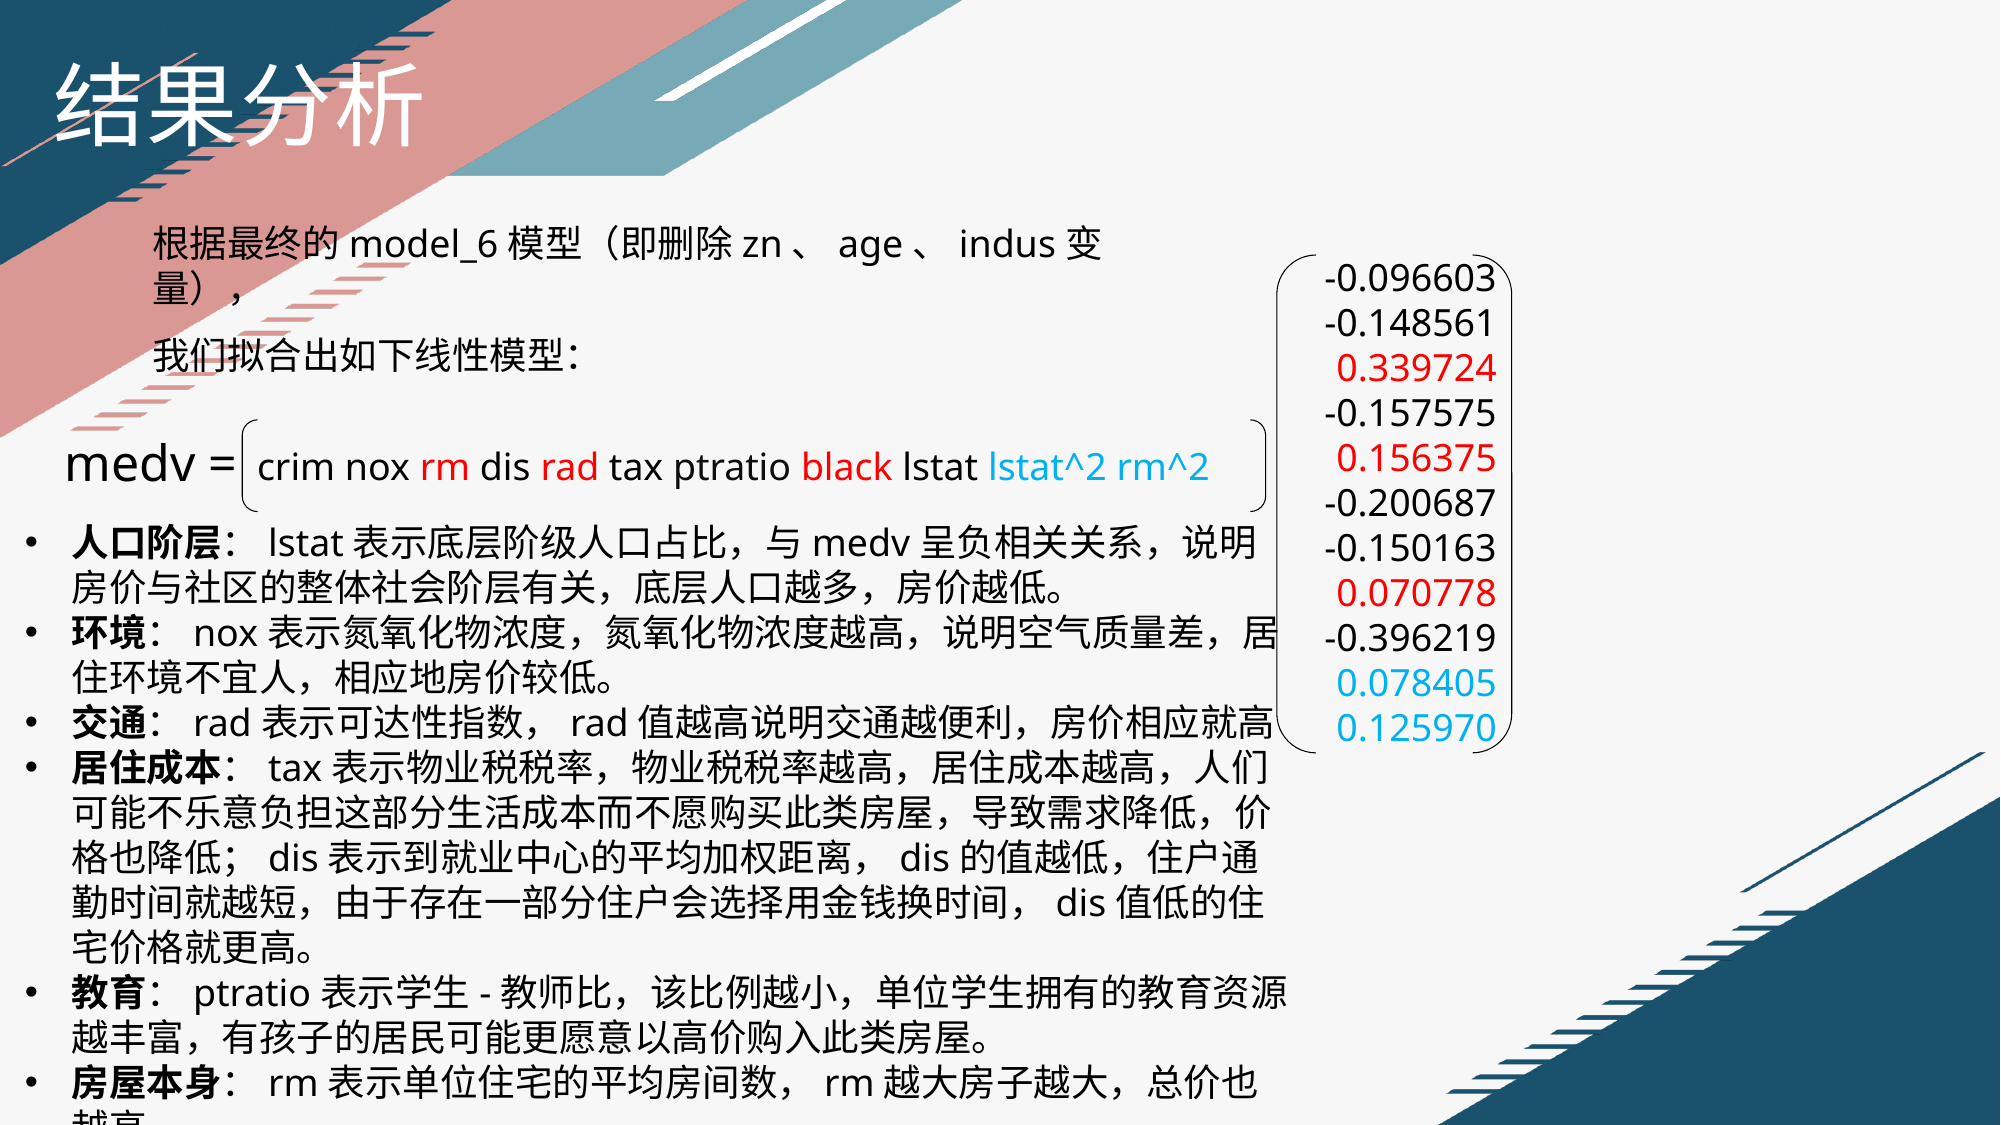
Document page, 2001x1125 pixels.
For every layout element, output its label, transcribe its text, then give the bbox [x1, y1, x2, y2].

text_box medv = [49, 424, 278, 500]
text_box 结果分析 [38, 40, 442, 165]
text_box -0.096603 -0.148561 0.339724 -0.157575 0.156375 -0.200687 -0.150163 0.070778 -0.396219 0.078405 0.125970 [1276, 246, 1512, 757]
text_box 人口阶层：lstat表示底层阶级人口占比，与medv呈负相关关系，说明房价与社区的整体社会阶层有关，底层人口越多，房价越低。 环境：nox表示氮氧化物浓度，氮氧化物浓度越高，说明空气质量差，居住环境不宜人，相应地房价较低。 交通：rad表示可达性指数，rad值越高说明交通越便利，房价相应就高 居住成本：tax表示物业税税率，物业税税率越高，居住成本越高，人们可能不乐意负担这部分生活成本而不愿购买此类房屋，导致需求降低，价格也降低；dis表示到就业中心的平均加权距离，dis的值越低，住户通勤时间就越短，由于存在一部分住户会选择用金钱换时间，dis值低的住宅价格就更高。 教育：ptratio表示学生-教师比，该比例越小，单位学生拥有的教育资源越丰富，有孩子的居民可能更愿意以高价购入此类房屋。 房屋本身：rm表示单位住宅的平均房间数，rm越大房子越大，总价也越高。 [10, 511, 1305, 1125]
text_box crim nox rm dis rad tax ptratio black lstat lstat^2 rm^2 [278, 435, 1266, 496]
text_box 根据最终的model_6模型（即删除zn、age、indus变量）， 我们拟合出如下线性模型： [137, 212, 1178, 385]
picture [0, 0, 968, 438]
picture [1434, 751, 2000, 1125]
text_box [242, 419, 1267, 511]
